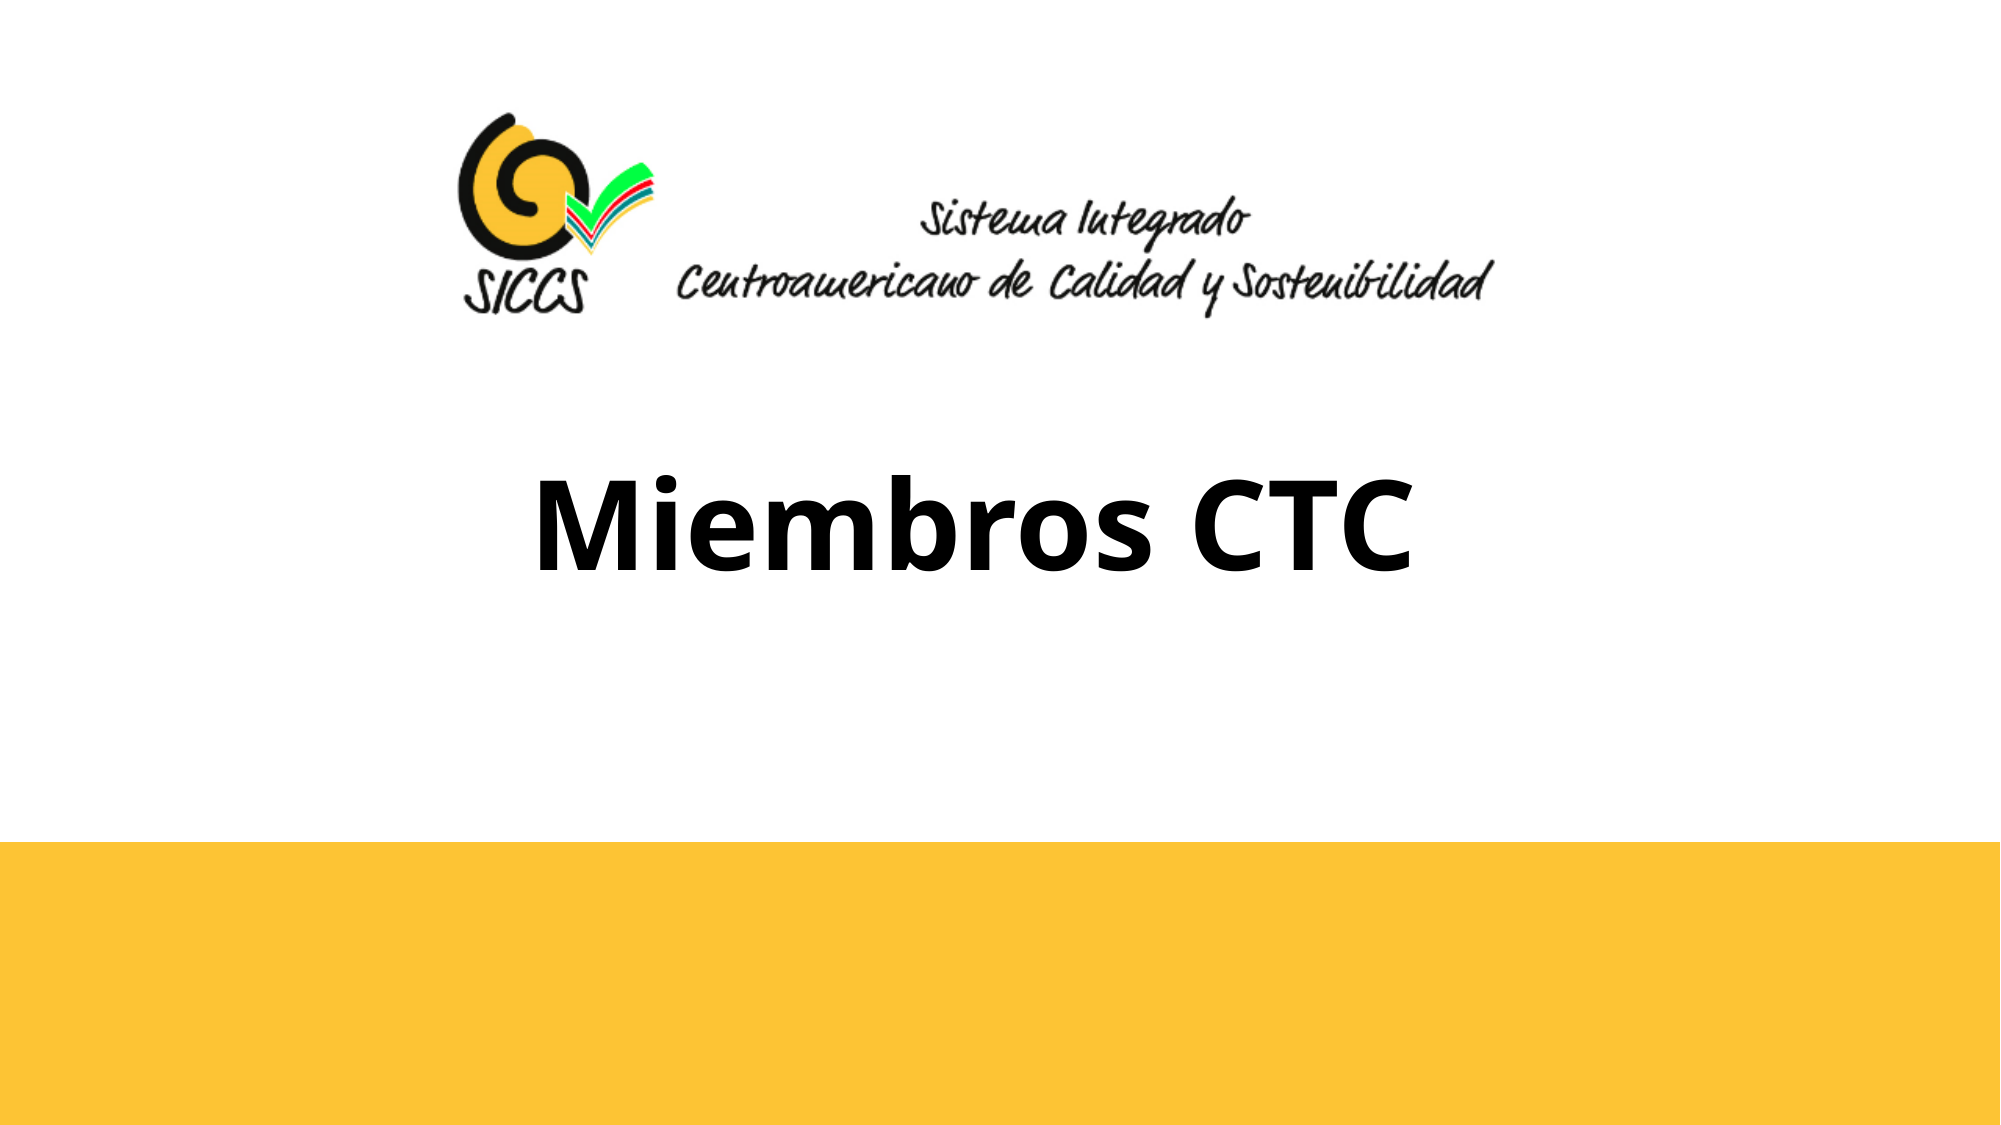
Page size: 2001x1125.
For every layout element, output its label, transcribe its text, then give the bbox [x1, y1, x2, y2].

picture [417, 105, 1531, 348]
text_box [0, 841, 2000, 1125]
title Miembros CTC [111, 421, 1837, 606]
